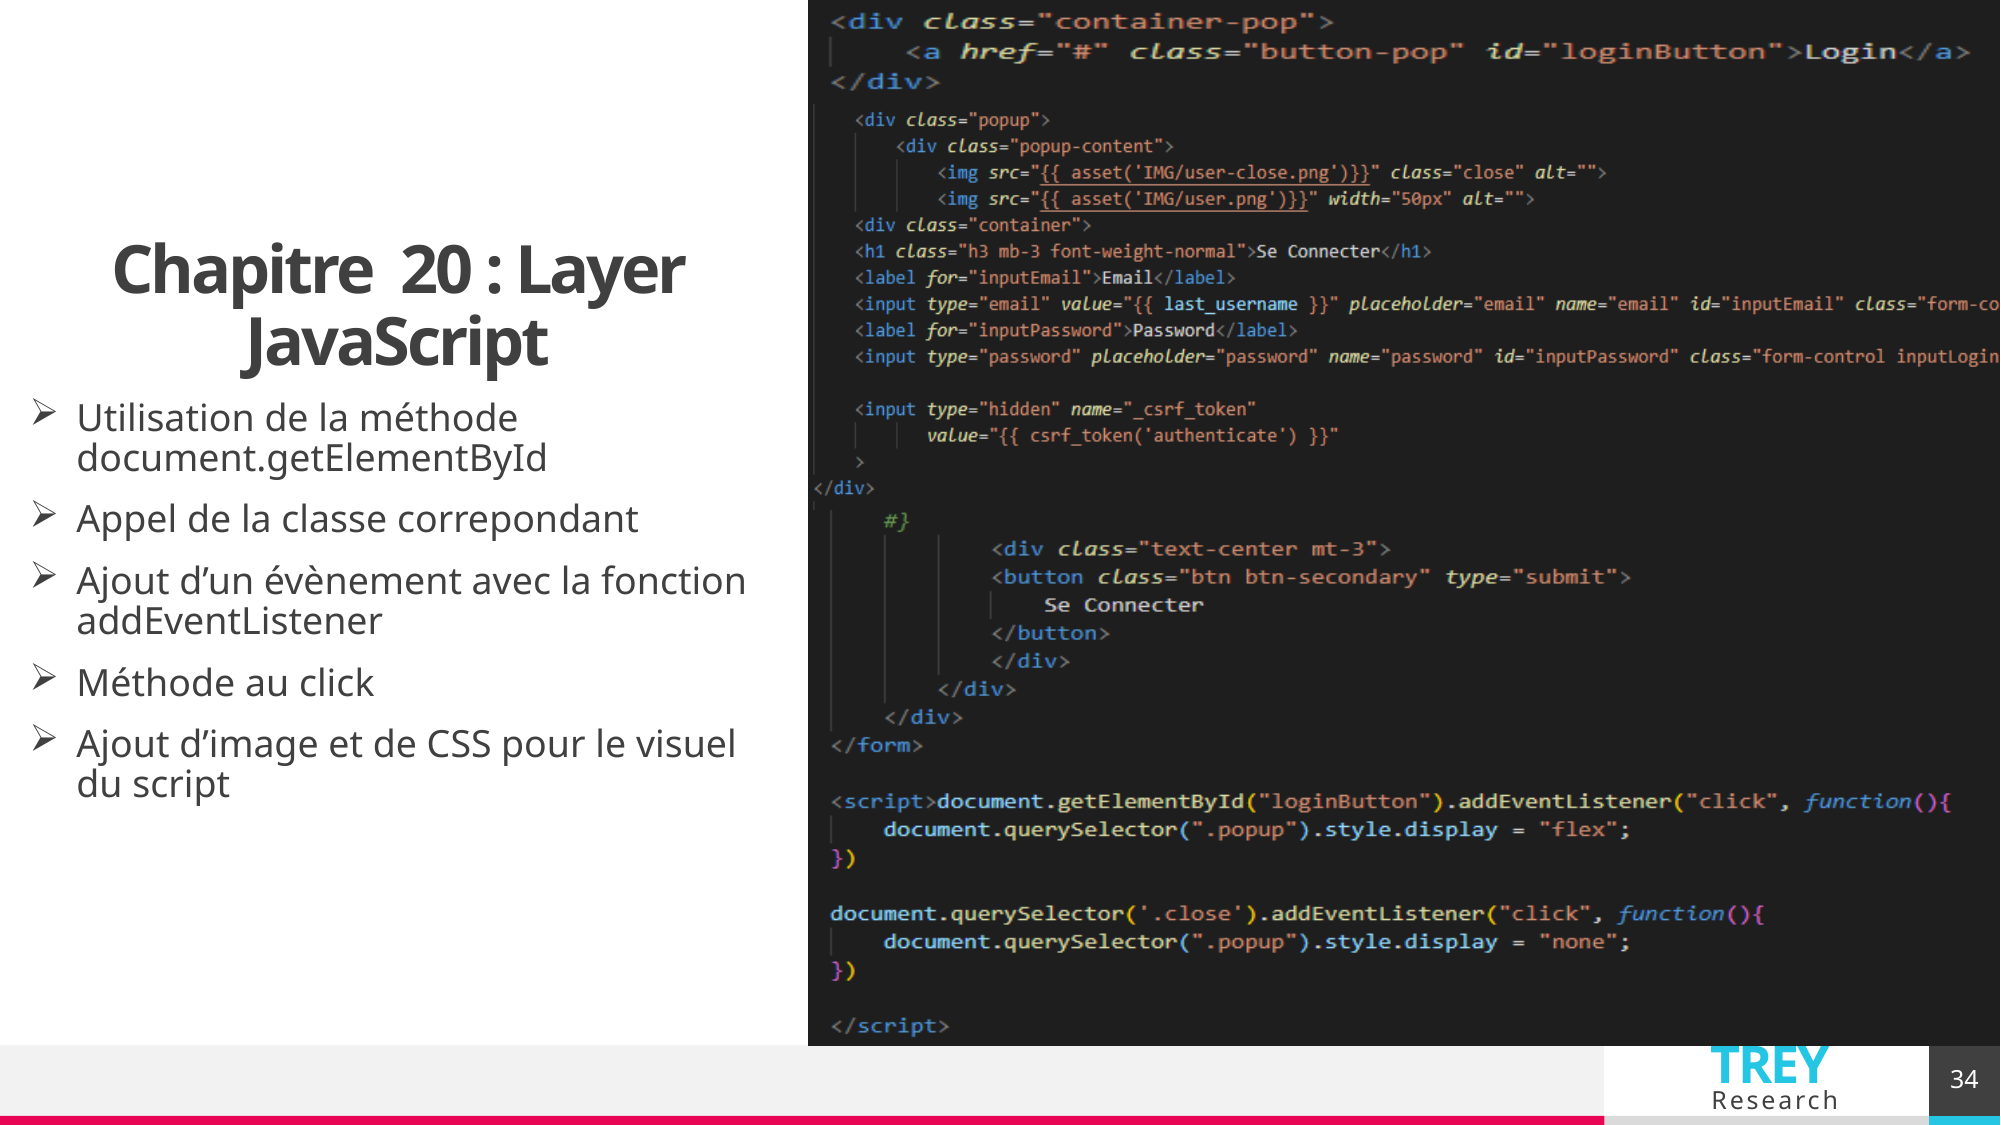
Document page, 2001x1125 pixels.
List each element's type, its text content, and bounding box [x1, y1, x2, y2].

slide_number 34 [1929, 1046, 2000, 1116]
list Utilisation de la méthode document.getElementById Appel de la classe correpondant Ajout d’un évènement avec la fonction addEventListener Méthode au click Ajout d’image et de CSS pour le visuel du script [29, 398, 767, 835]
title Chapitre 20 : Layer JavaScript [0, 276, 797, 340]
picture [808, 0, 2000, 1046]
